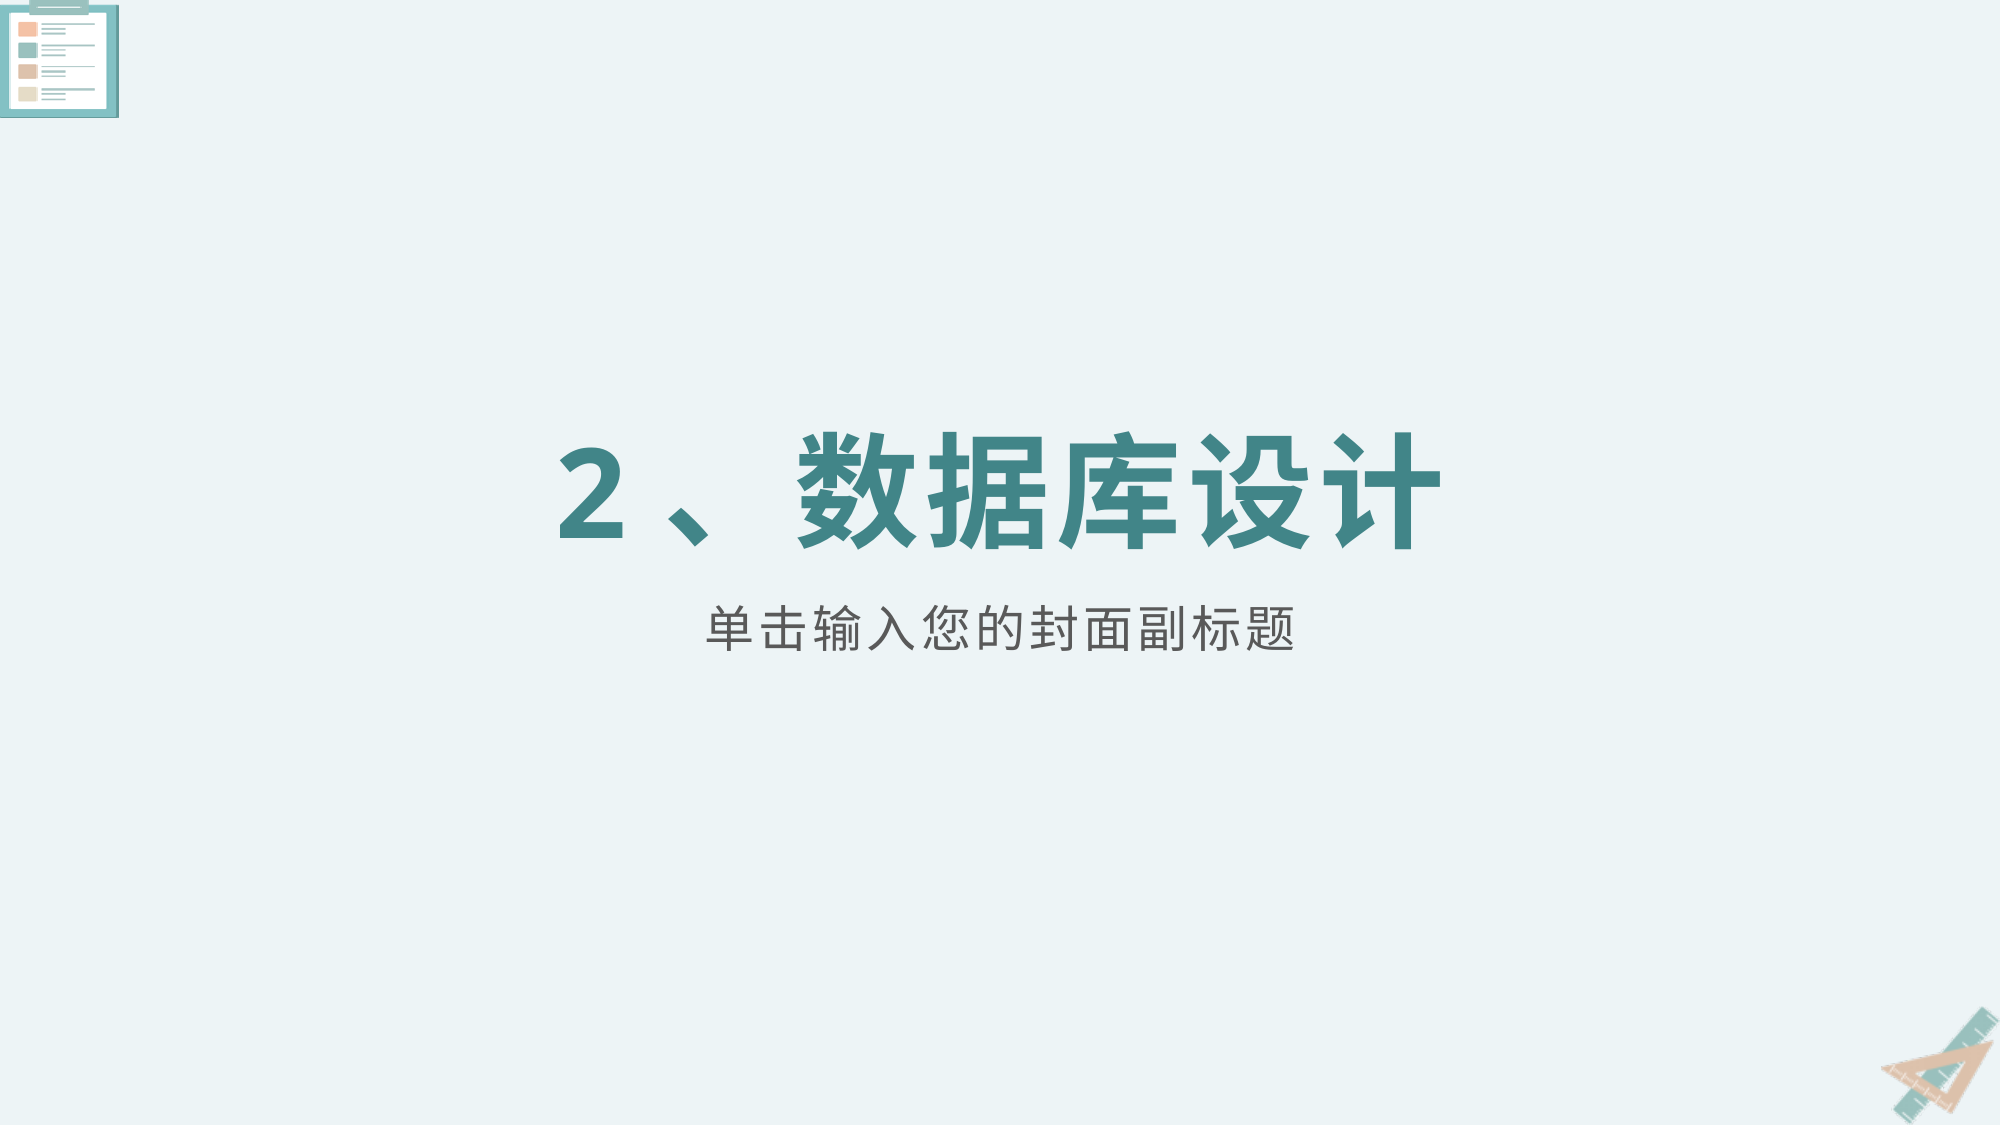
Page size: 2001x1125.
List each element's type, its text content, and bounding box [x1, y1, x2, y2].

title 2、数据库设计 [196, 149, 1805, 572]
picture [1881, 1006, 2000, 1125]
picture [0, 0, 119, 119]
subtitle 单击输入您的封面副标题 [196, 584, 1805, 826]
